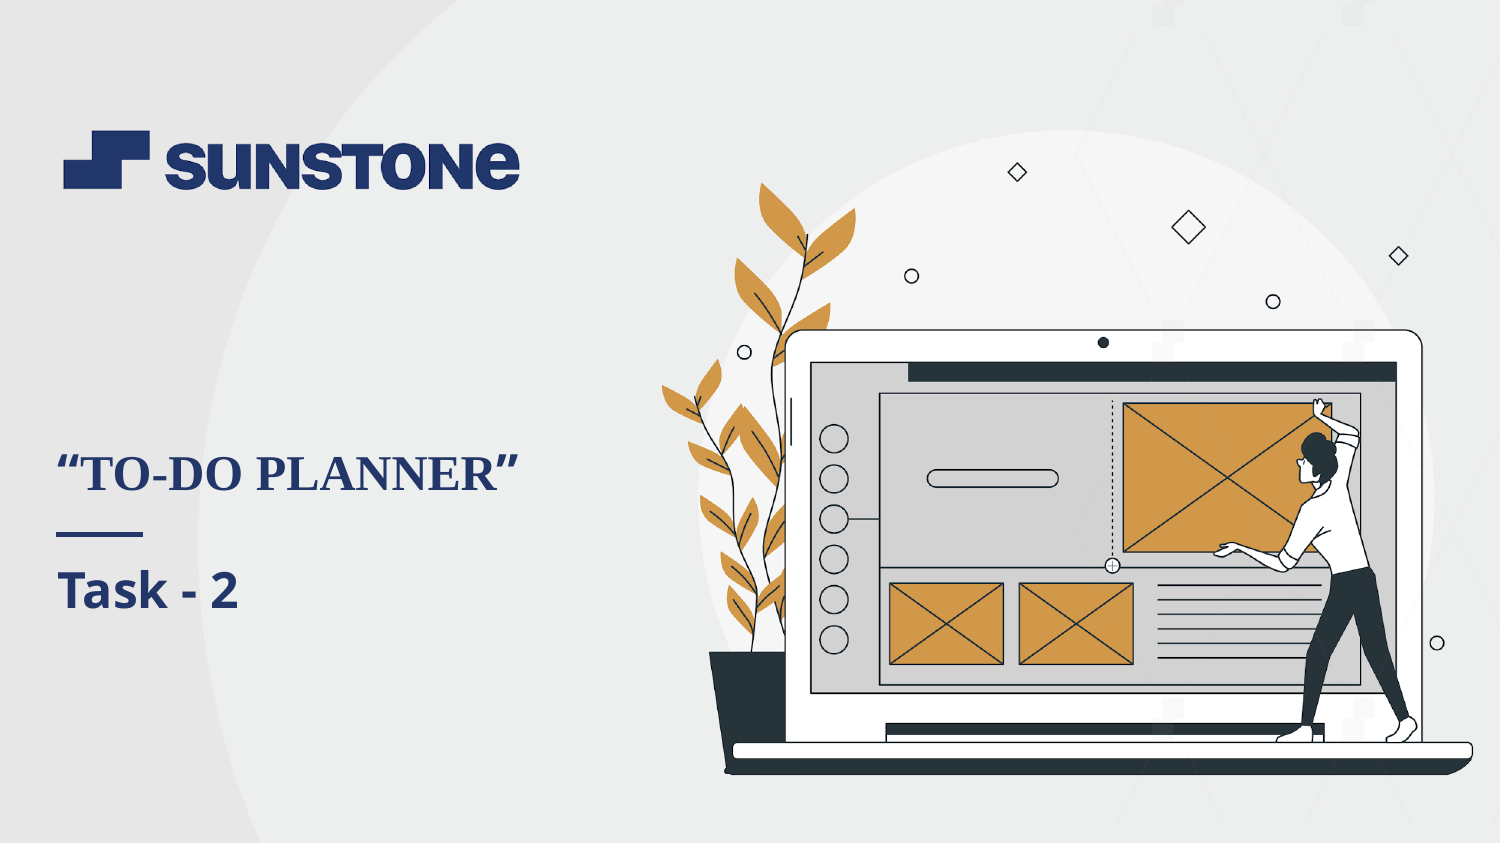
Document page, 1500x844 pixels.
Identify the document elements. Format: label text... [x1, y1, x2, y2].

list Task - 2 [42, 551, 649, 624]
picture [0, 0, 1500, 844]
list “TO-DO PLANNER” [42, 433, 649, 506]
